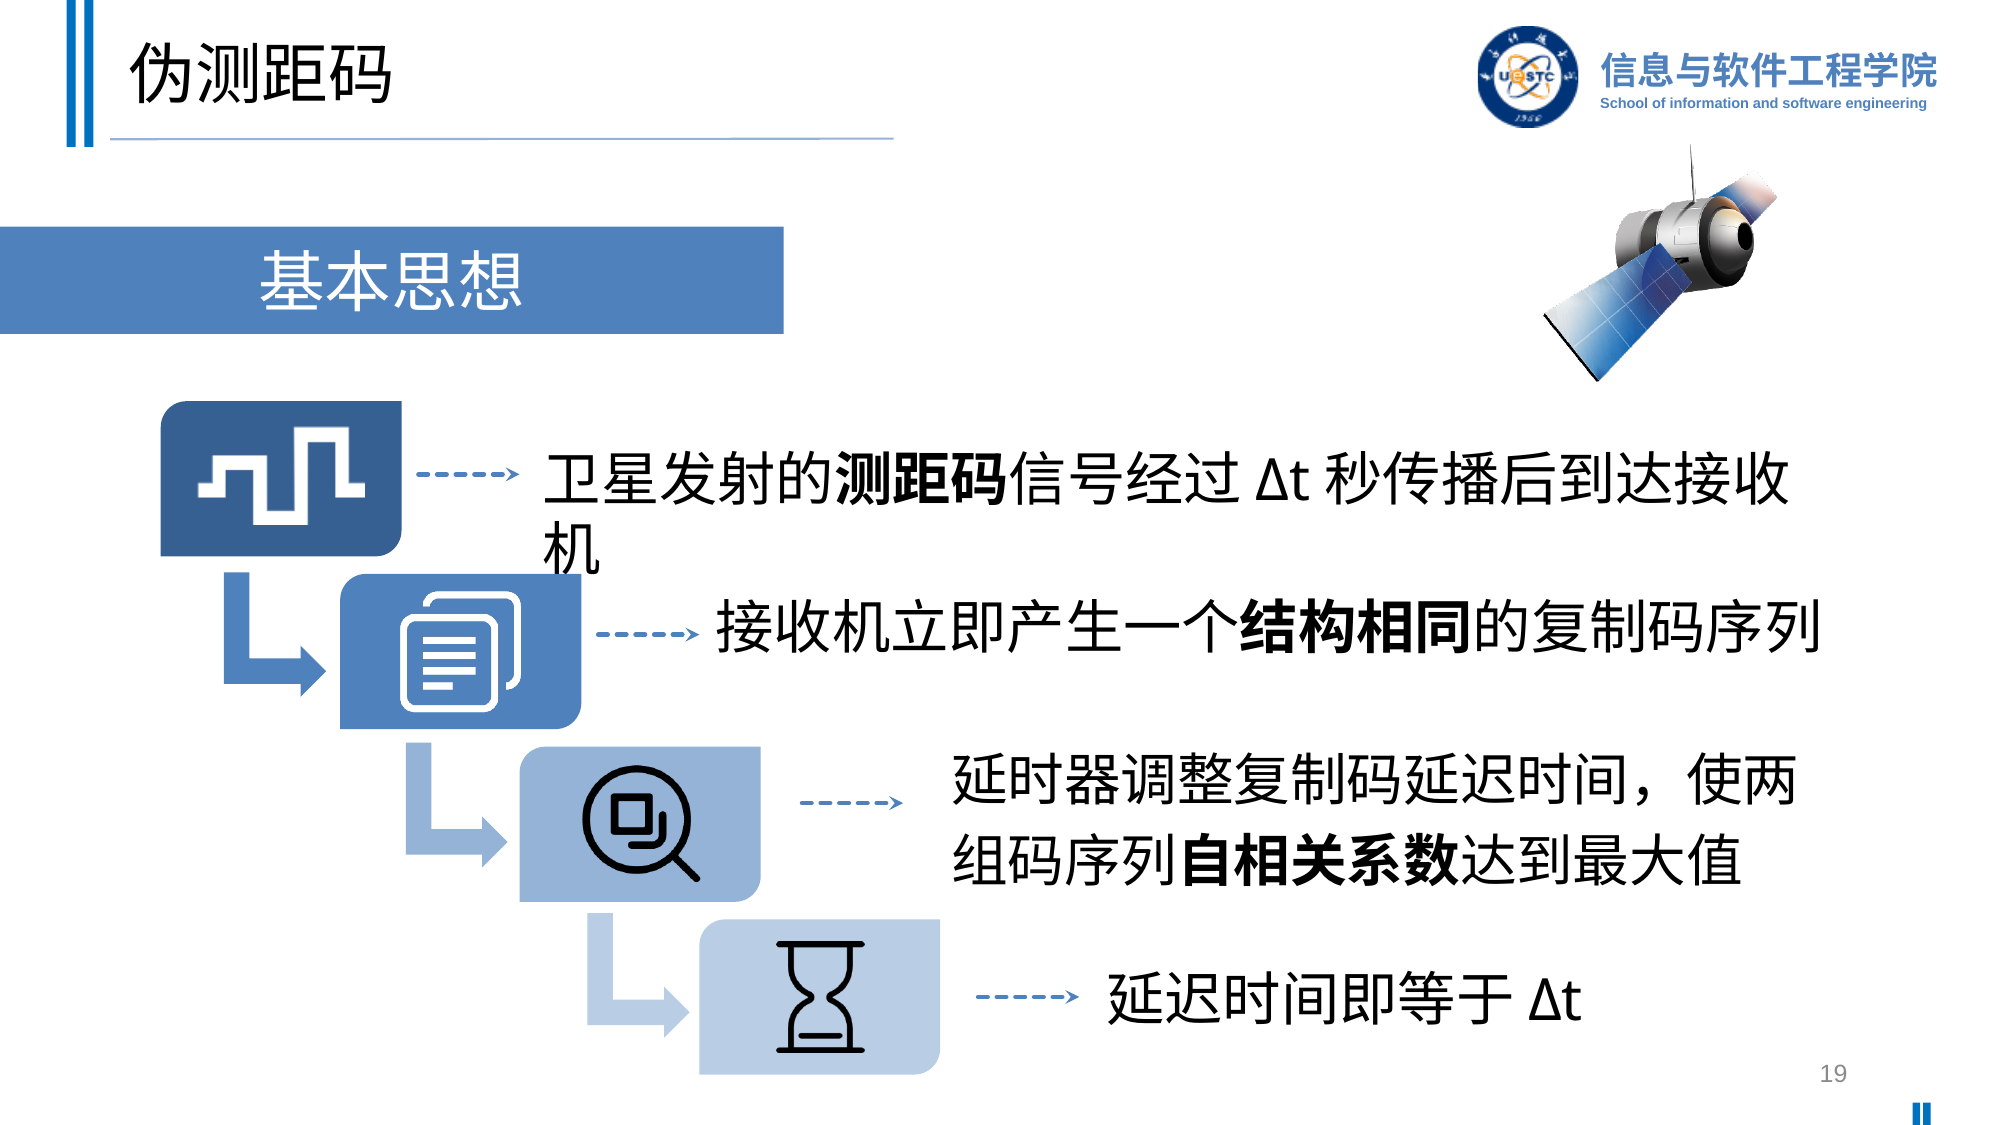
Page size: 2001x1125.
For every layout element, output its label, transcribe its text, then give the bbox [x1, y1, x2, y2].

text_box 接收机立即产生一个结构相同的复制码序列 [700, 583, 1863, 694]
text_box 延迟时间即等于Δt [1091, 955, 1684, 1066]
text_box [586, 912, 691, 1041]
text_box [518, 745, 762, 903]
text_box [698, 918, 942, 1076]
text_box 基本思想 [0, 226, 784, 334]
picture [1543, 144, 1780, 382]
picture [579, 763, 702, 886]
picture [764, 941, 876, 1053]
text_box [339, 572, 583, 731]
title 伪测距码 [113, 10, 1839, 143]
slide_number 19 [1412, 1042, 1863, 1103]
text_box [159, 399, 403, 558]
picture [391, 582, 530, 721]
picture [197, 426, 365, 531]
text_box [222, 571, 328, 700]
text_box 延时器调整复制码延迟时间，使两组码序列自相关系数达到最大值 [936, 723, 1849, 902]
text_box [404, 741, 510, 870]
text_box 卫星发射的测距码信号经过Δt秒传播后到达接收机 [528, 435, 1863, 546]
